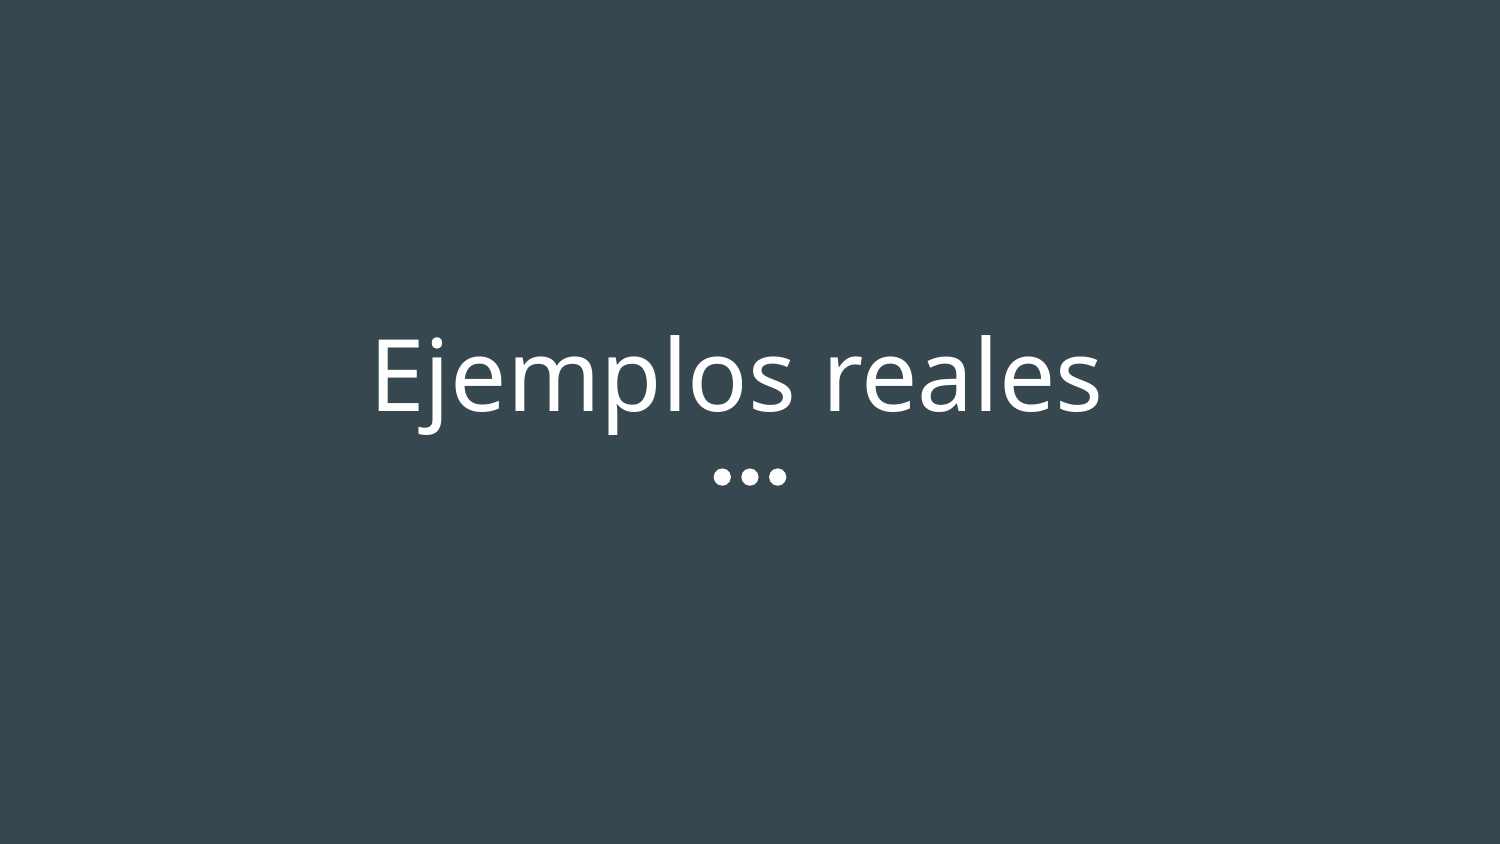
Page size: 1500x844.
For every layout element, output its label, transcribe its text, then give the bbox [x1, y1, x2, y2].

title Ejemplos reales [110, 162, 1390, 447]
